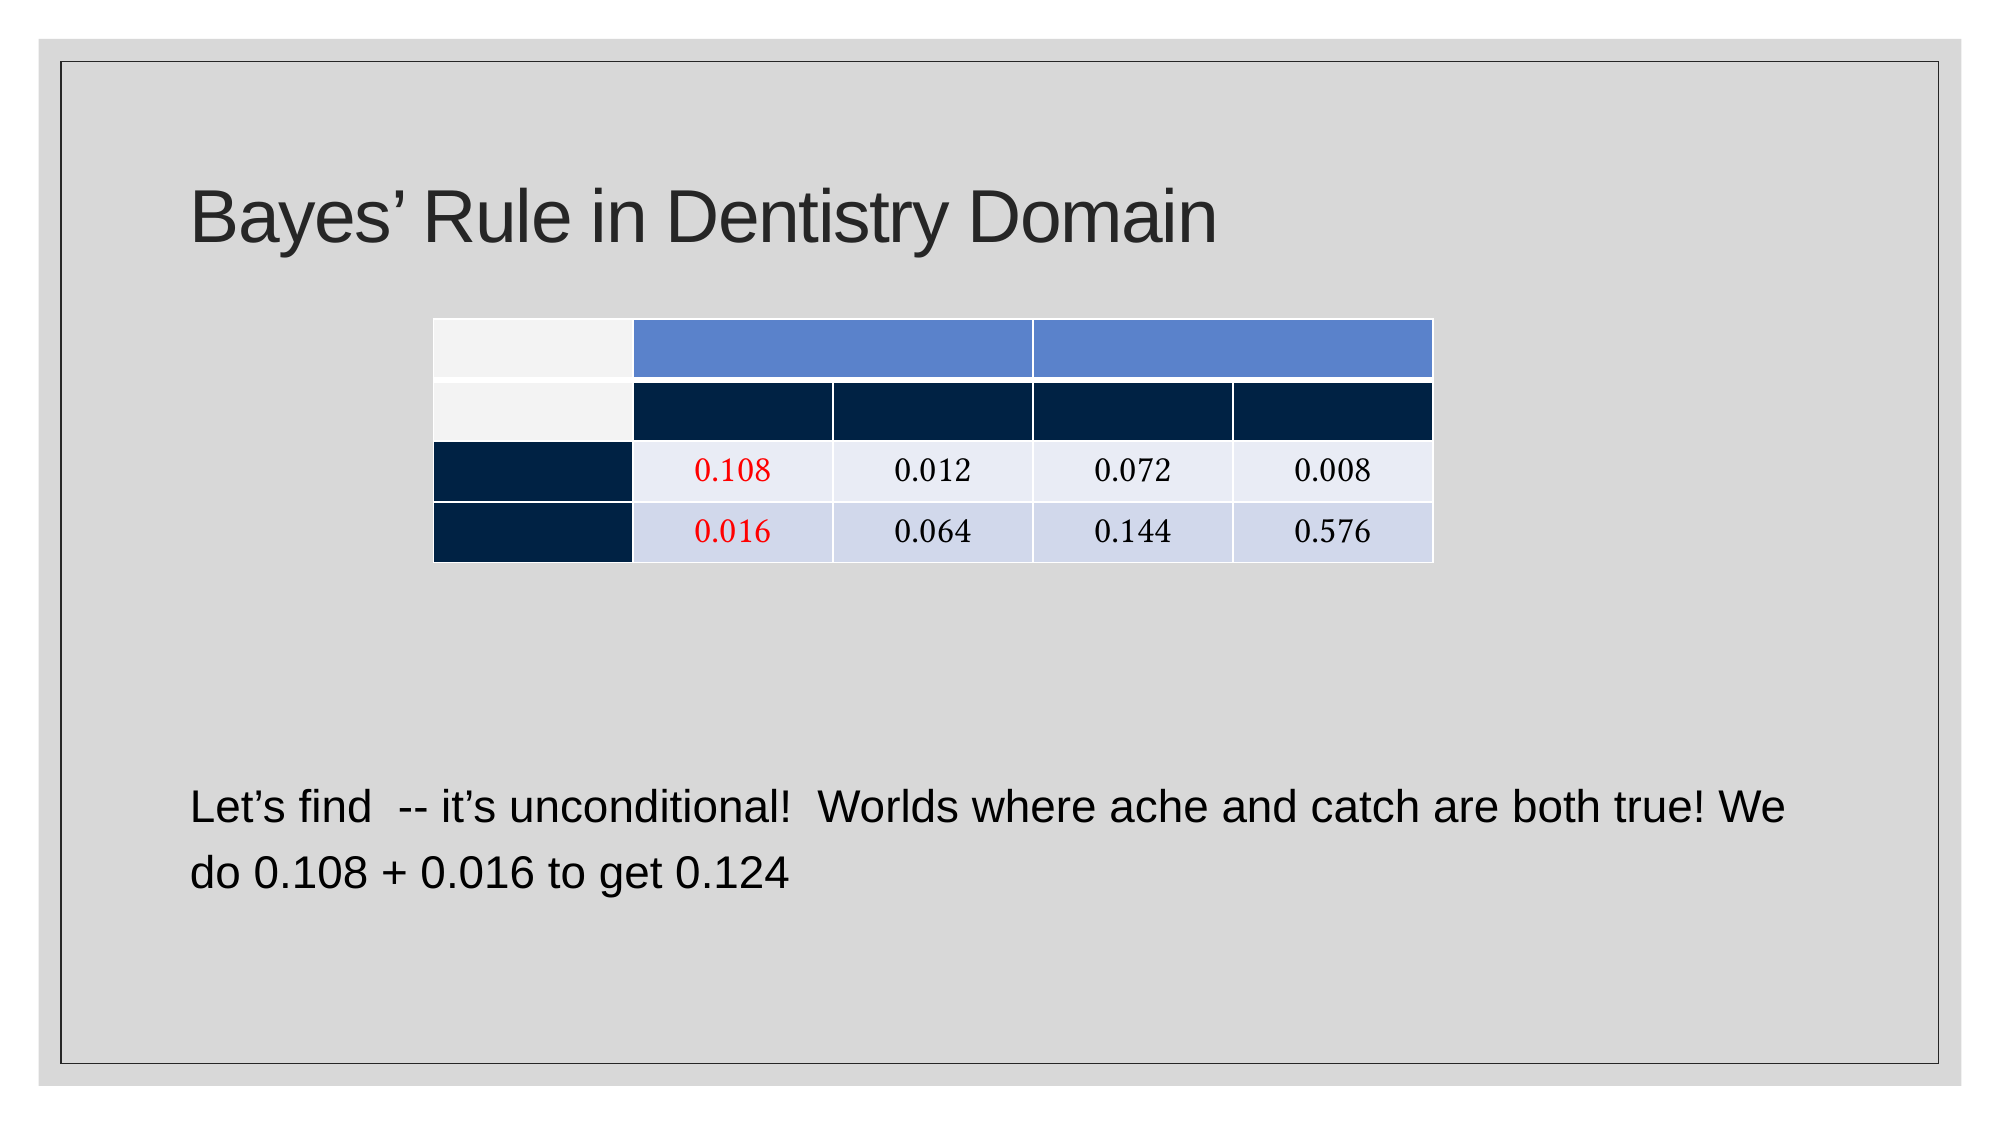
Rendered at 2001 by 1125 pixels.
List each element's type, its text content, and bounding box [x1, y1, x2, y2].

title Bayes’ Rule in Dentistry Domain [174, 105, 1825, 331]
